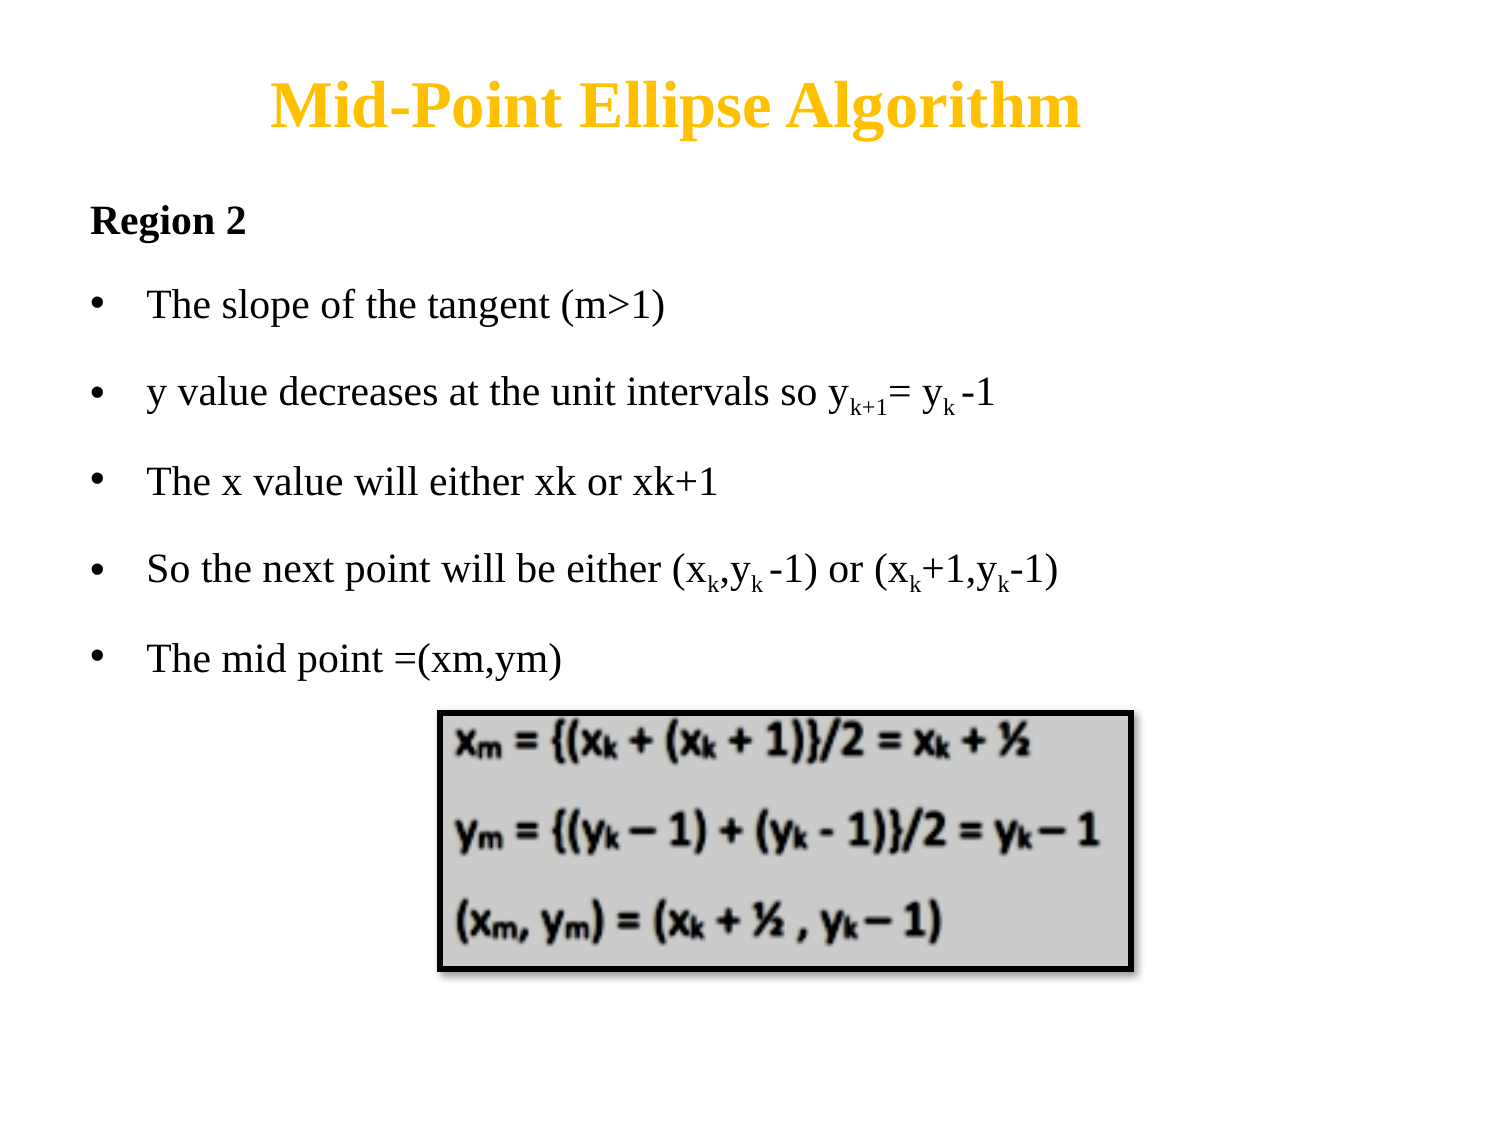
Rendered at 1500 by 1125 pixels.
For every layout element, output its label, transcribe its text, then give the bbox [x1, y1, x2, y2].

list Region 2 The slope of the tangent (m>1) y value decreases at the unit intervals so yk+1= yk -1 The x value will either xk or xk+1 So the next point will be either (xk,yk -1) or (xk+1,yk-1) The mid point =(xm,ym) [75, 160, 1425, 904]
picture [442, 715, 1128, 967]
title Mid-Point Ellipse Algorithm [159, 45, 1211, 158]
